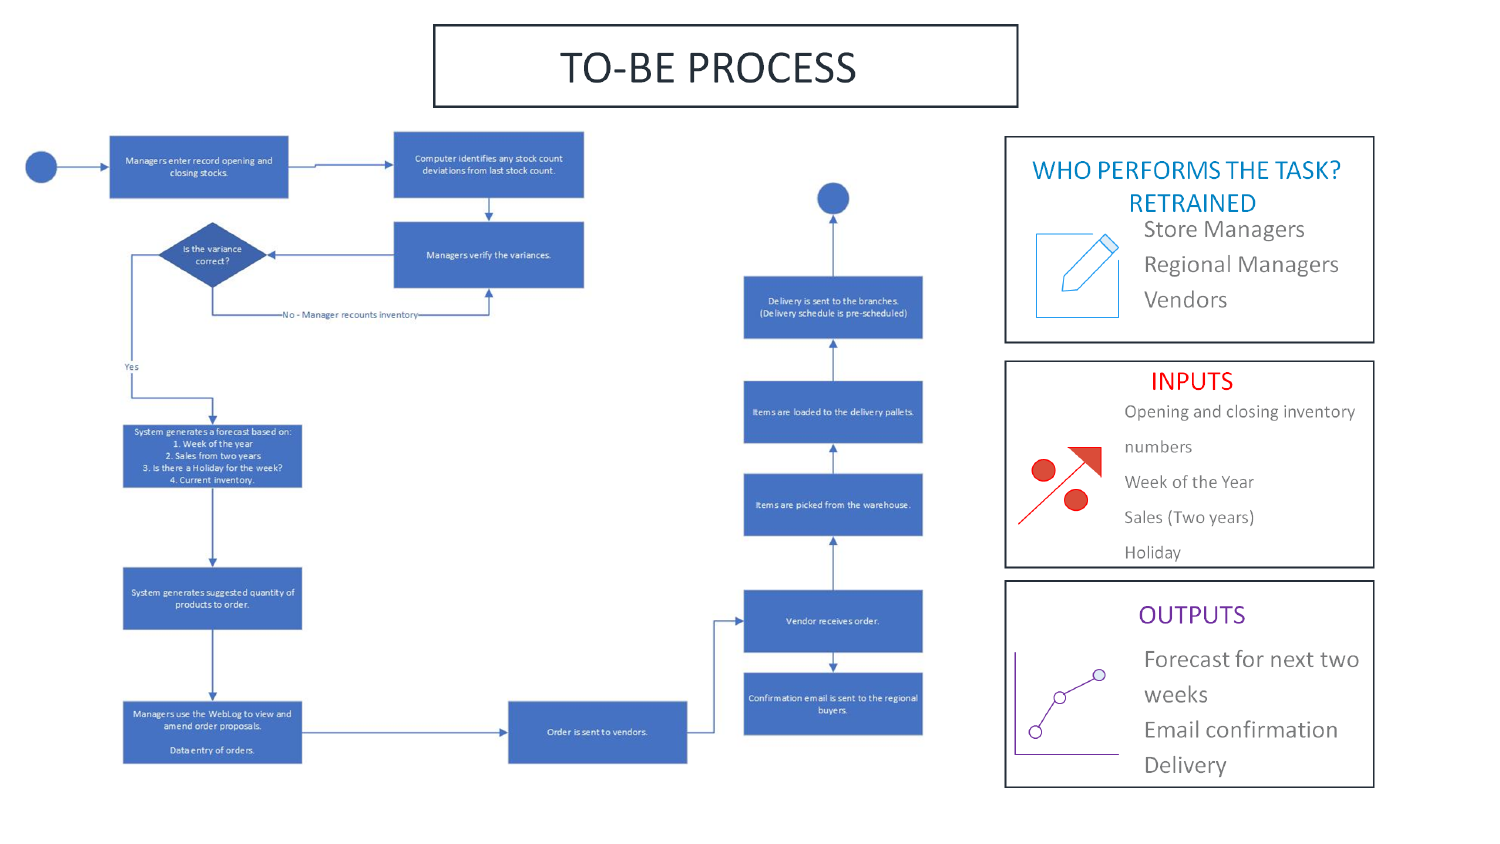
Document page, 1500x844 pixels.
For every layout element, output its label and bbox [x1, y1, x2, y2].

picture [24, 24, 1389, 819]
